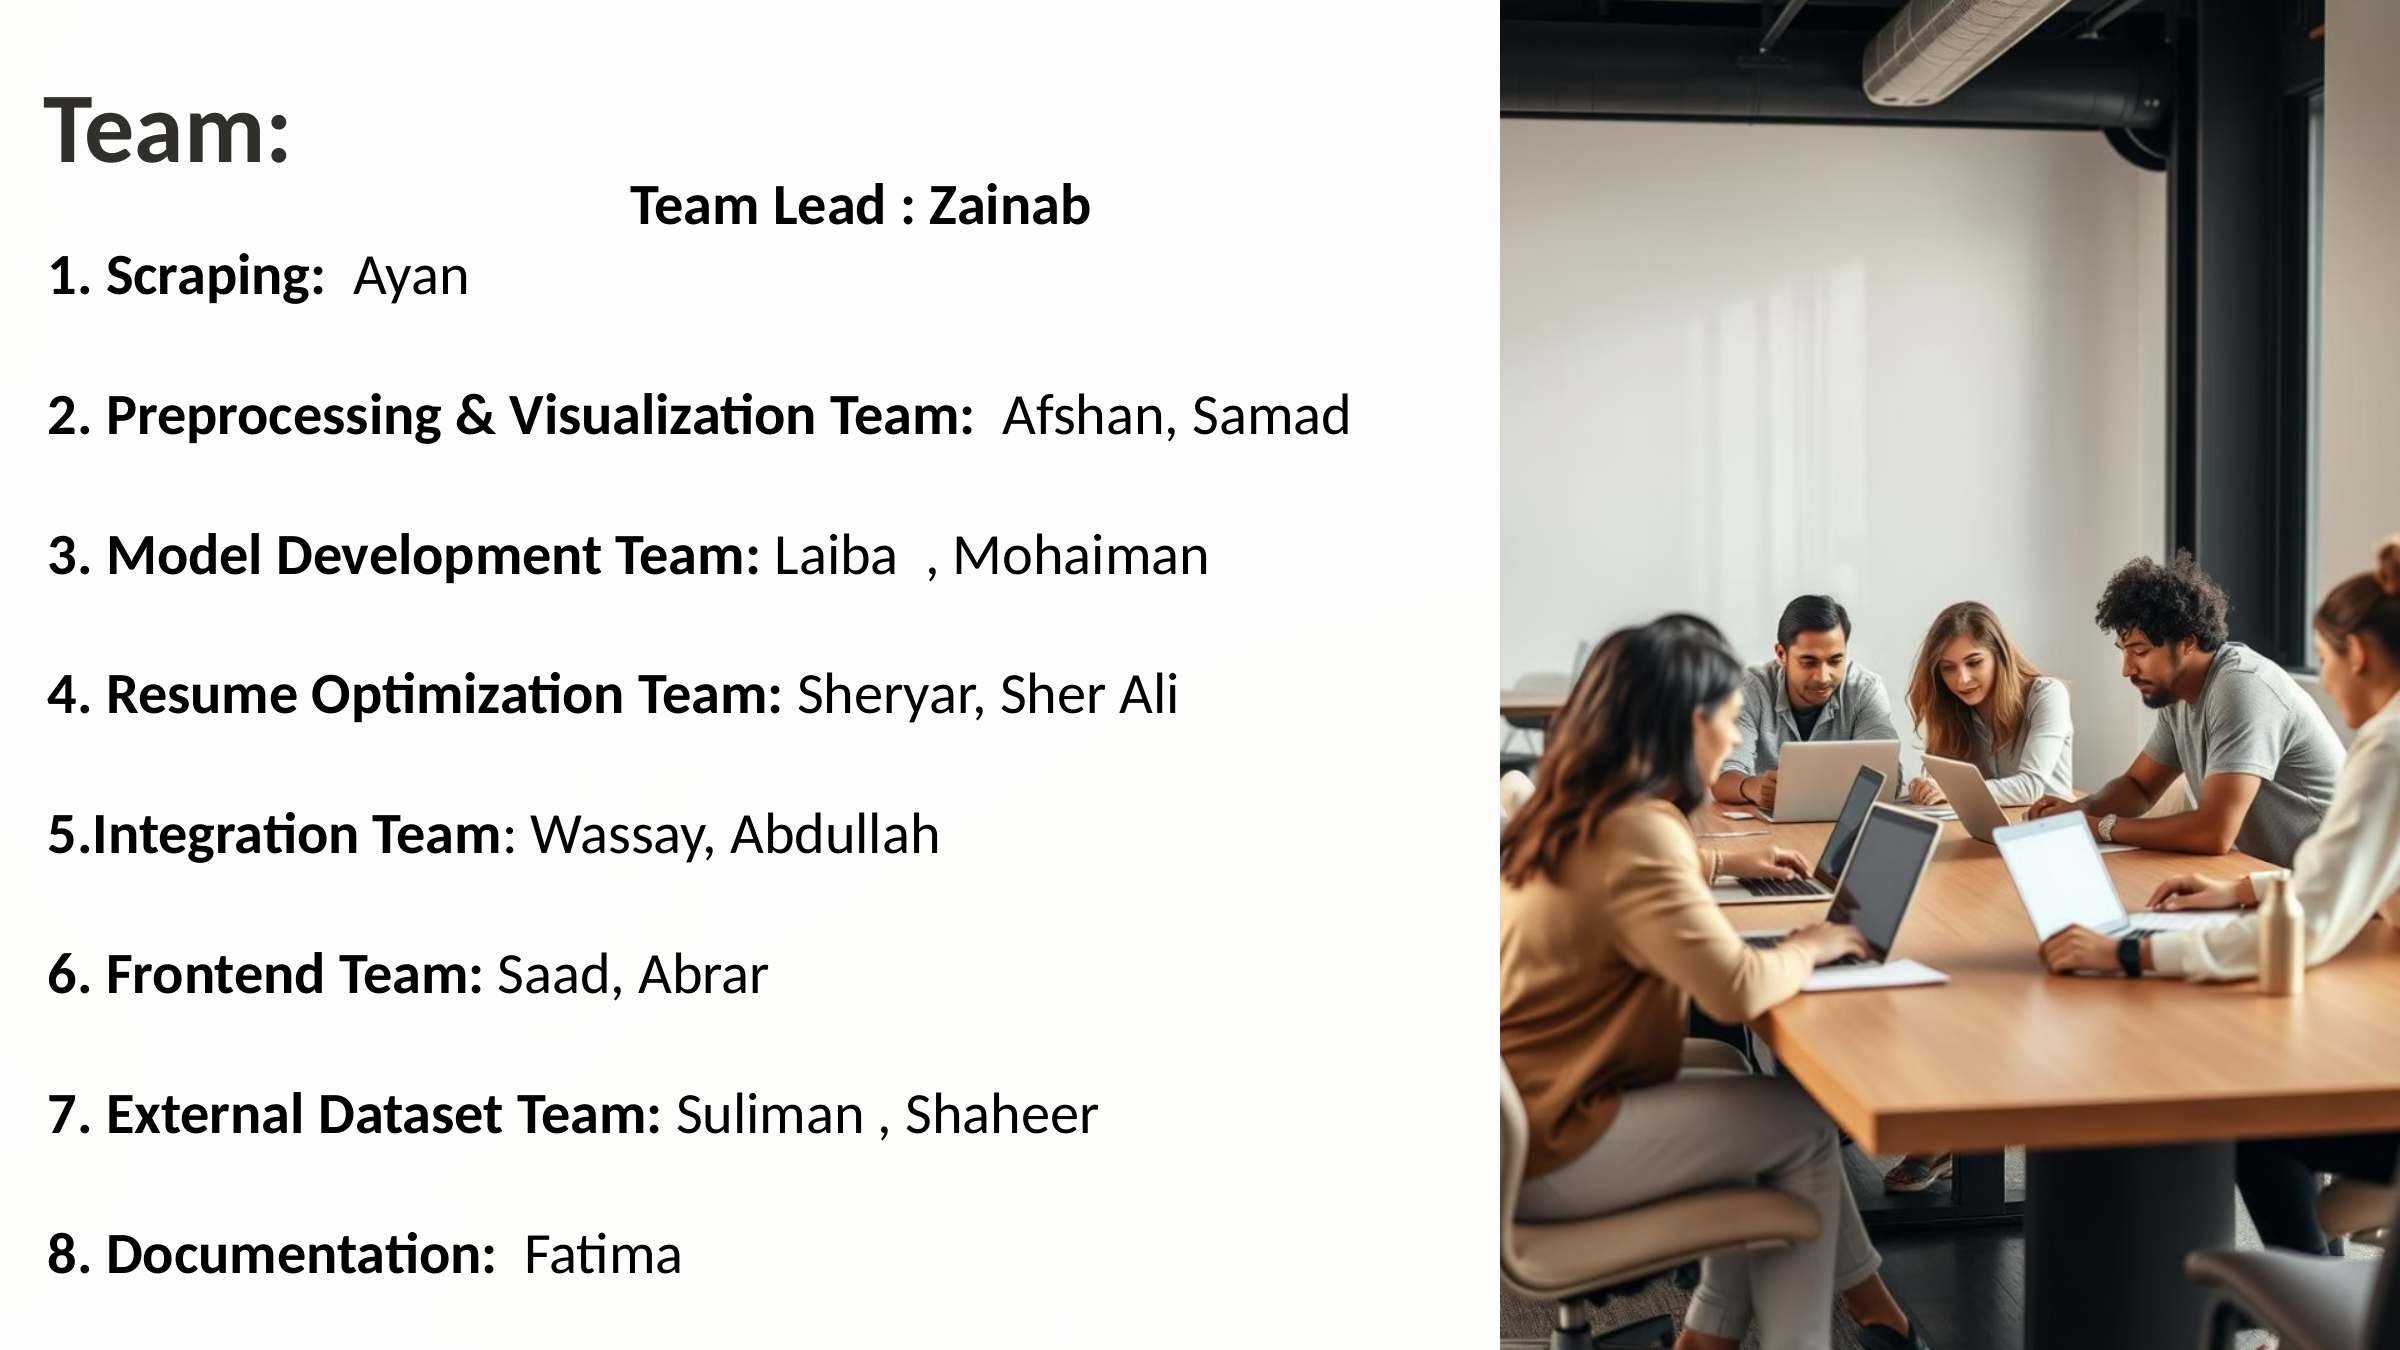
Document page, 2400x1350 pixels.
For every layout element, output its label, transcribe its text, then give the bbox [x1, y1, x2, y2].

text_box Team Lead : Zainab 1. Scraping: Ayan 2. Preprocessing & Visualization Team: Afshan, Samad 3. Model Development Team: Laiba , Mohaiman 4. Resume Optimization Team: Sheryar, Sher Ali 5.Integration Team: Wassay, Abdullah 6. Frontend Team: Saad, Abrar 7. External Dataset Team: Suliman , Shaheer 8. Documentation: Fatima [33, 158, 1499, 1338]
text_box Team: [43, 67, 1200, 184]
picture [1499, 0, 2400, 1350]
